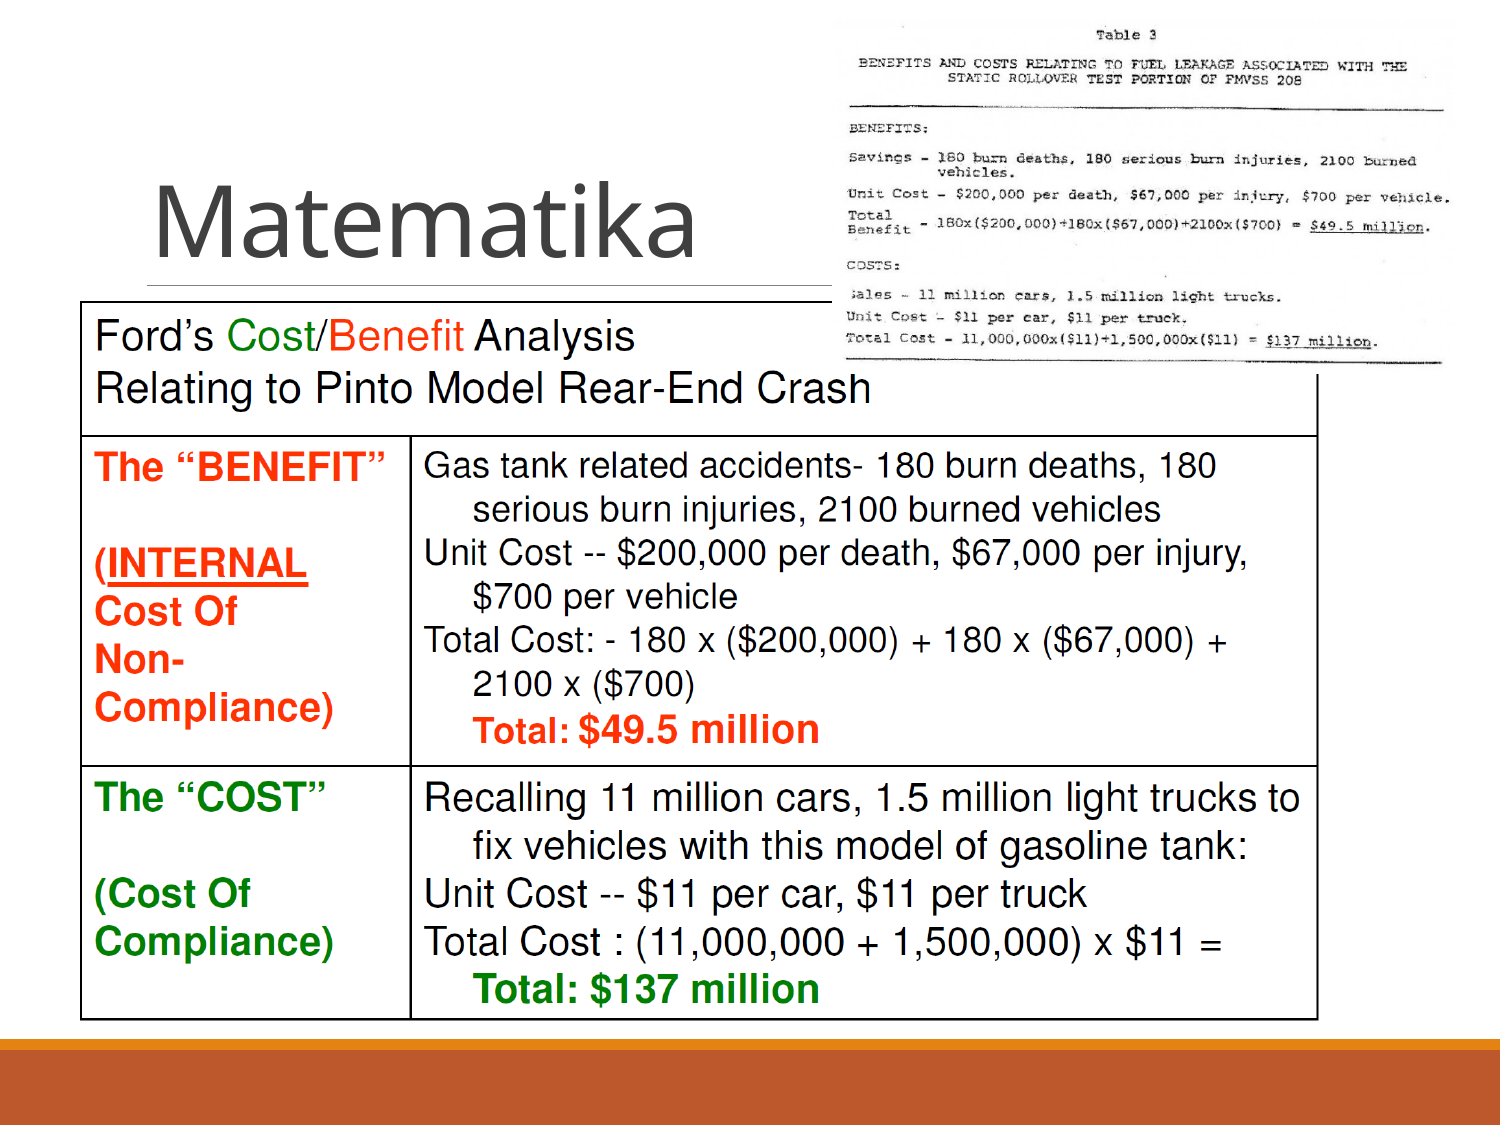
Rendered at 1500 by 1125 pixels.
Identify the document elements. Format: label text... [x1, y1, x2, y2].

title Matematika [135, 47, 829, 284]
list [74, 286, 1326, 1026]
picture [832, 18, 1456, 374]
